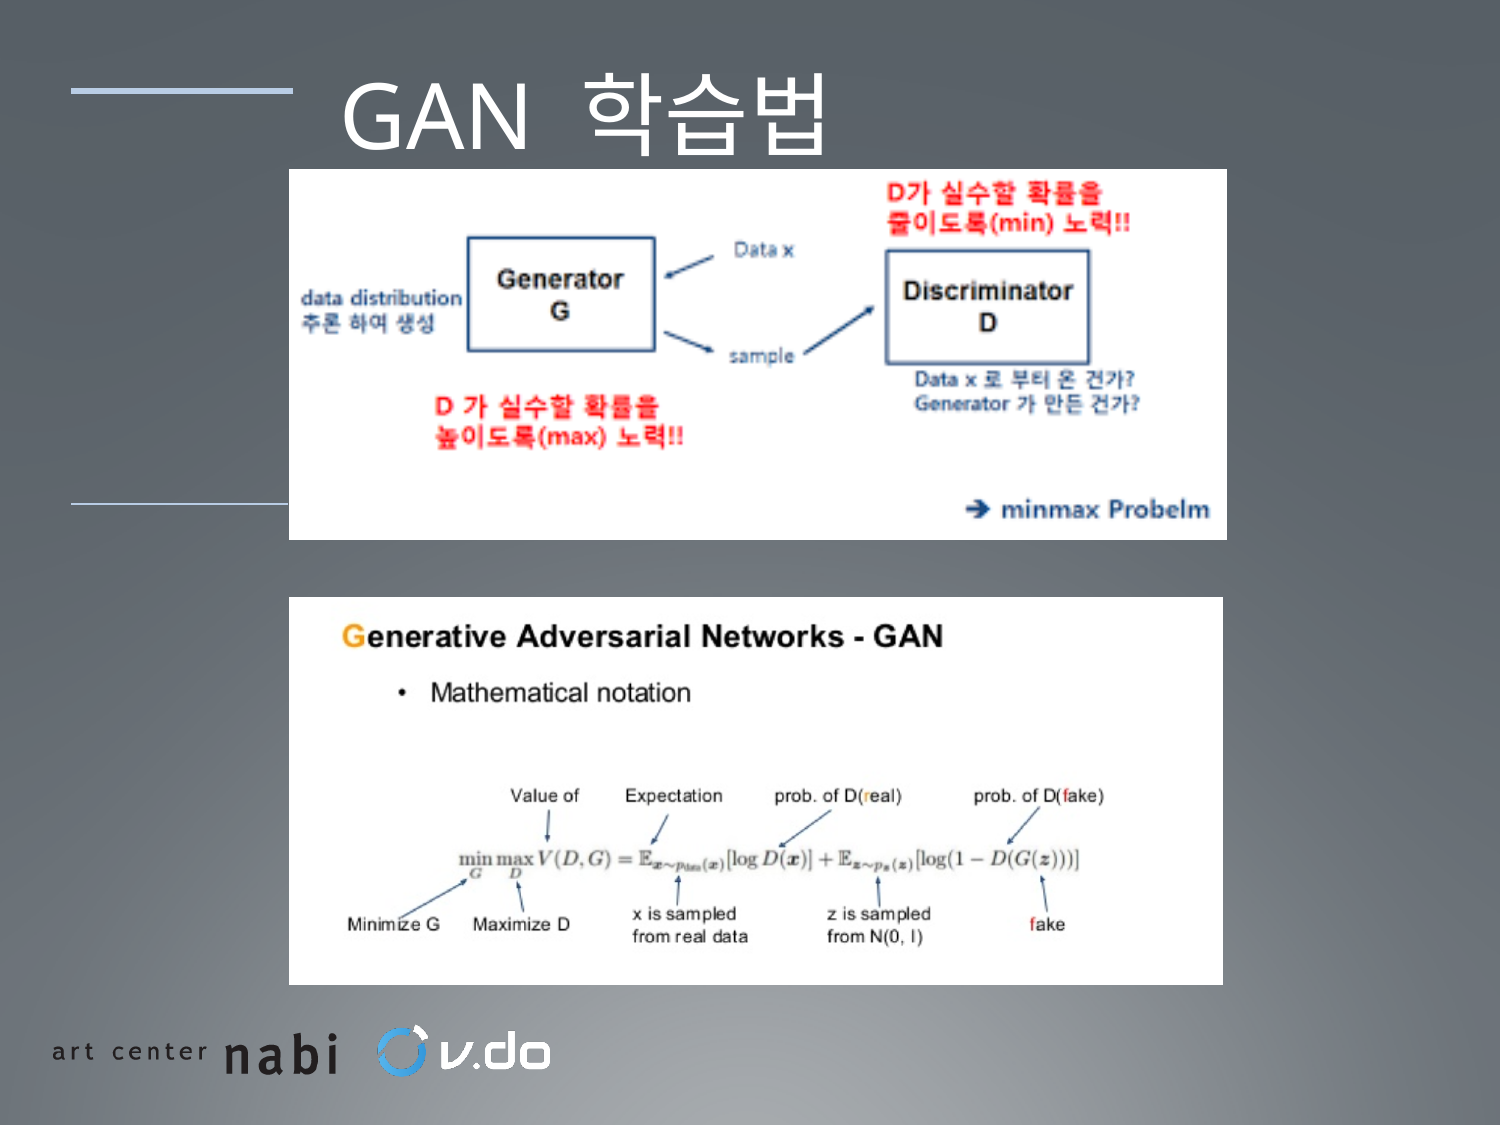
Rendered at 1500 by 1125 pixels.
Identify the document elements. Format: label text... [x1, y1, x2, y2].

text_box GAN 학습법 [324, 50, 1500, 286]
picture [0, 0, 1500, 1125]
